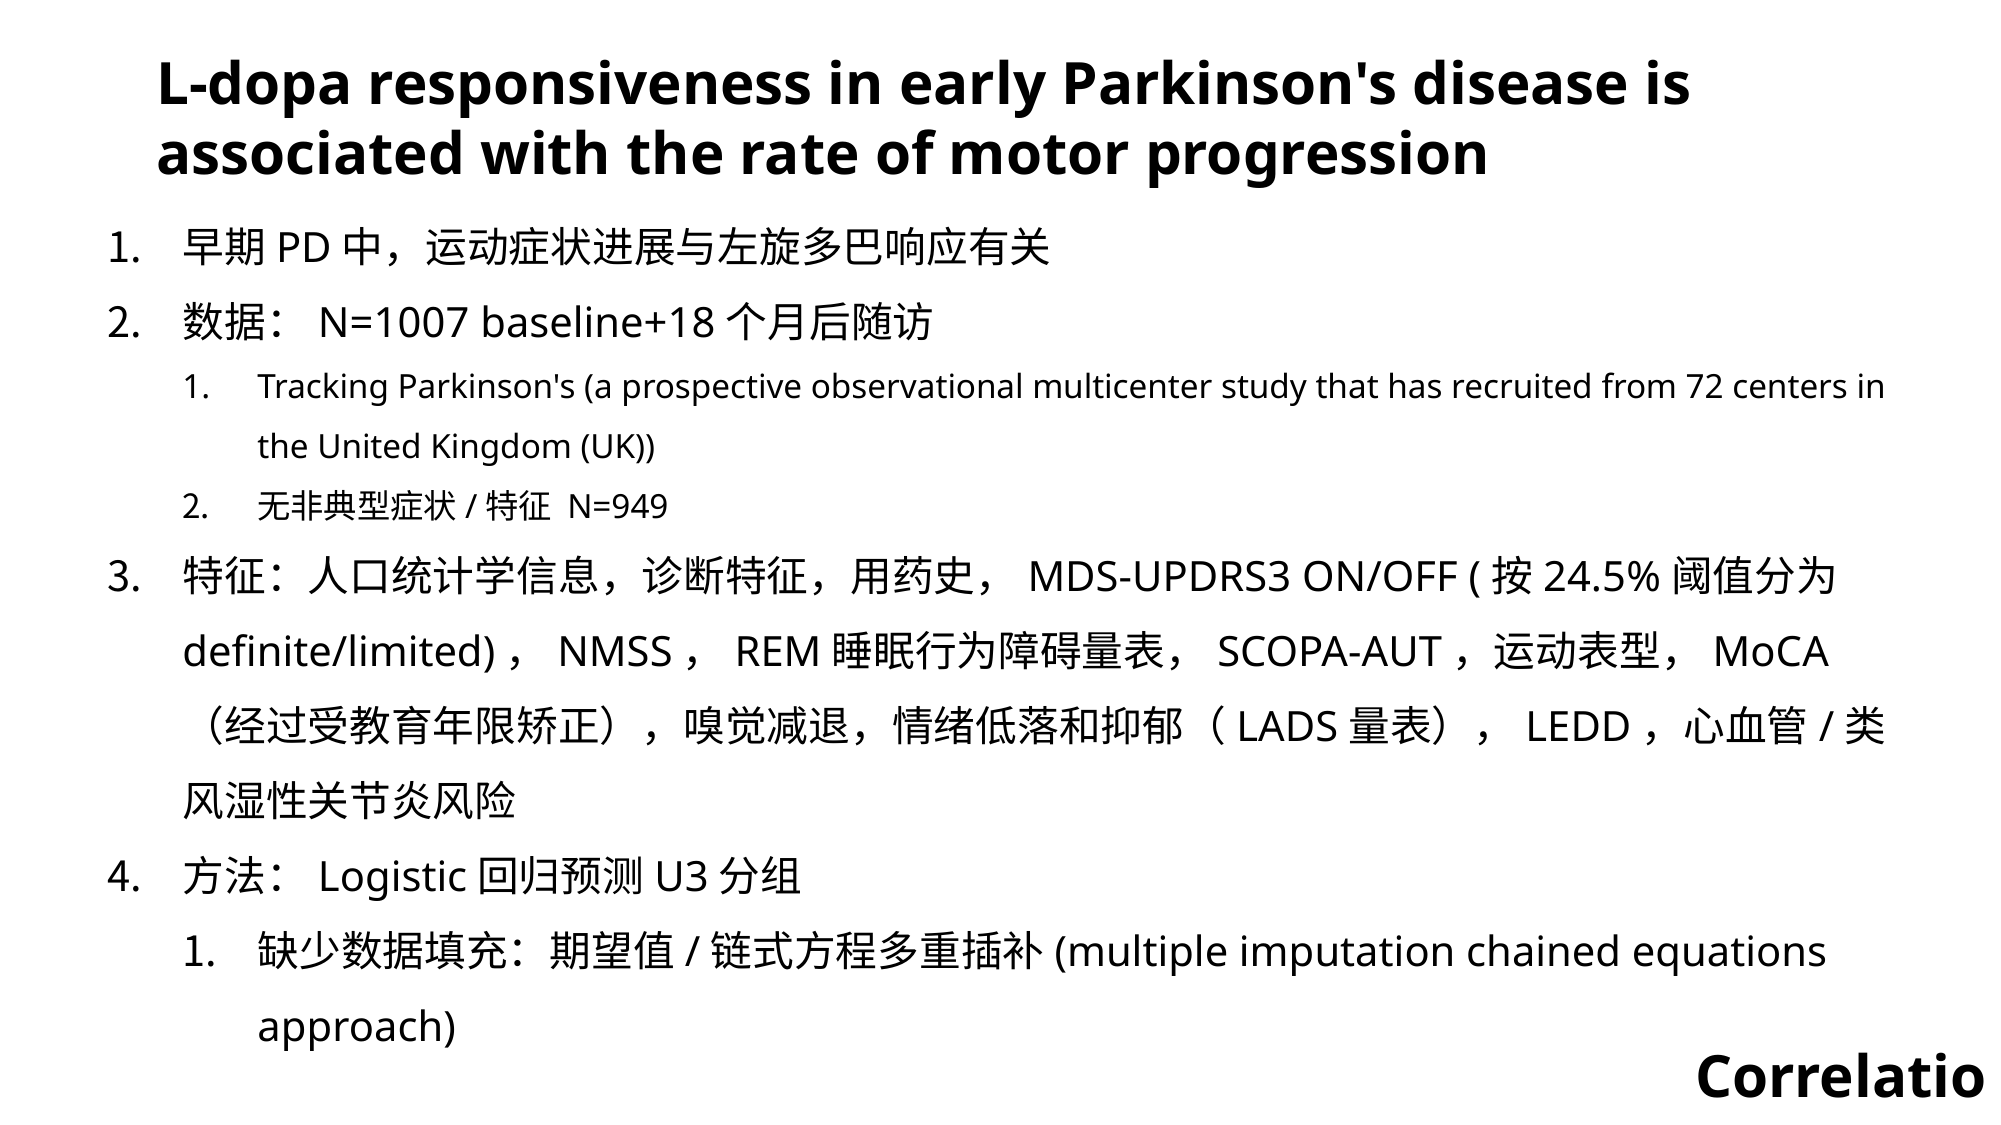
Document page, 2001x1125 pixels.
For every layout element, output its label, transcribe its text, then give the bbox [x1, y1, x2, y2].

text_box 早期PD中，运动症状进展与左旋多巴响应有关 数据：N=1007 baseline+18个月后随访 Tracking Parkinson's (a prospective observational multicenter study that has recruited from 72 centers in the United Kingdom (UK)) 无非典型症状/特征 N=949 特征：人口统计学信息，诊断特征，用药史，MDS-UPDRS3 ON/OFF (按24.5%阈值分为definite/limited)，NMSS，REM睡眠行为障碍量表，SCOPA-AUT，运动表型，MoCA（经过受教育年限矫正），嗅觉减退，情绪低落和抑郁（LADS量表），LEDD，心血管/类风湿性关节炎风险 方法：Logistic回归预测U3分组 缺少数据填充：期望值/链式方程多重插补(multiple imputation chained equations approach) [92, 188, 1908, 1058]
text_box Correlation [1680, 1031, 2000, 1125]
text_box L-dopa responsiveness in early Parkinson's disease is associated with the rate of motor progression [141, 38, 1859, 188]
